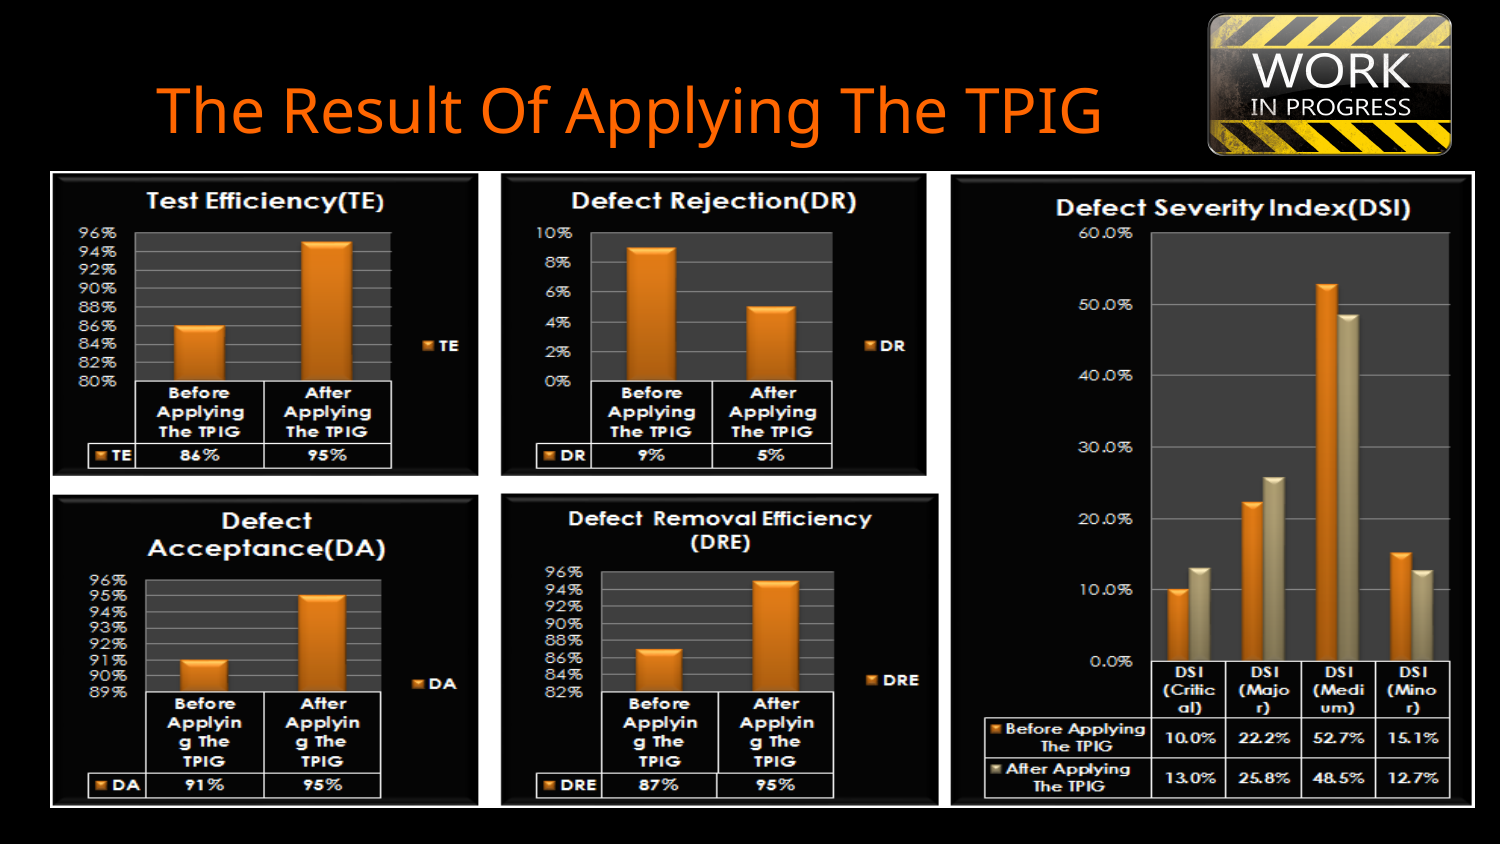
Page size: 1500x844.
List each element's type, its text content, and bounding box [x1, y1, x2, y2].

picture [49, 0, 1476, 809]
title The Result Of Applying The TPIG [75, 20, 1188, 162]
